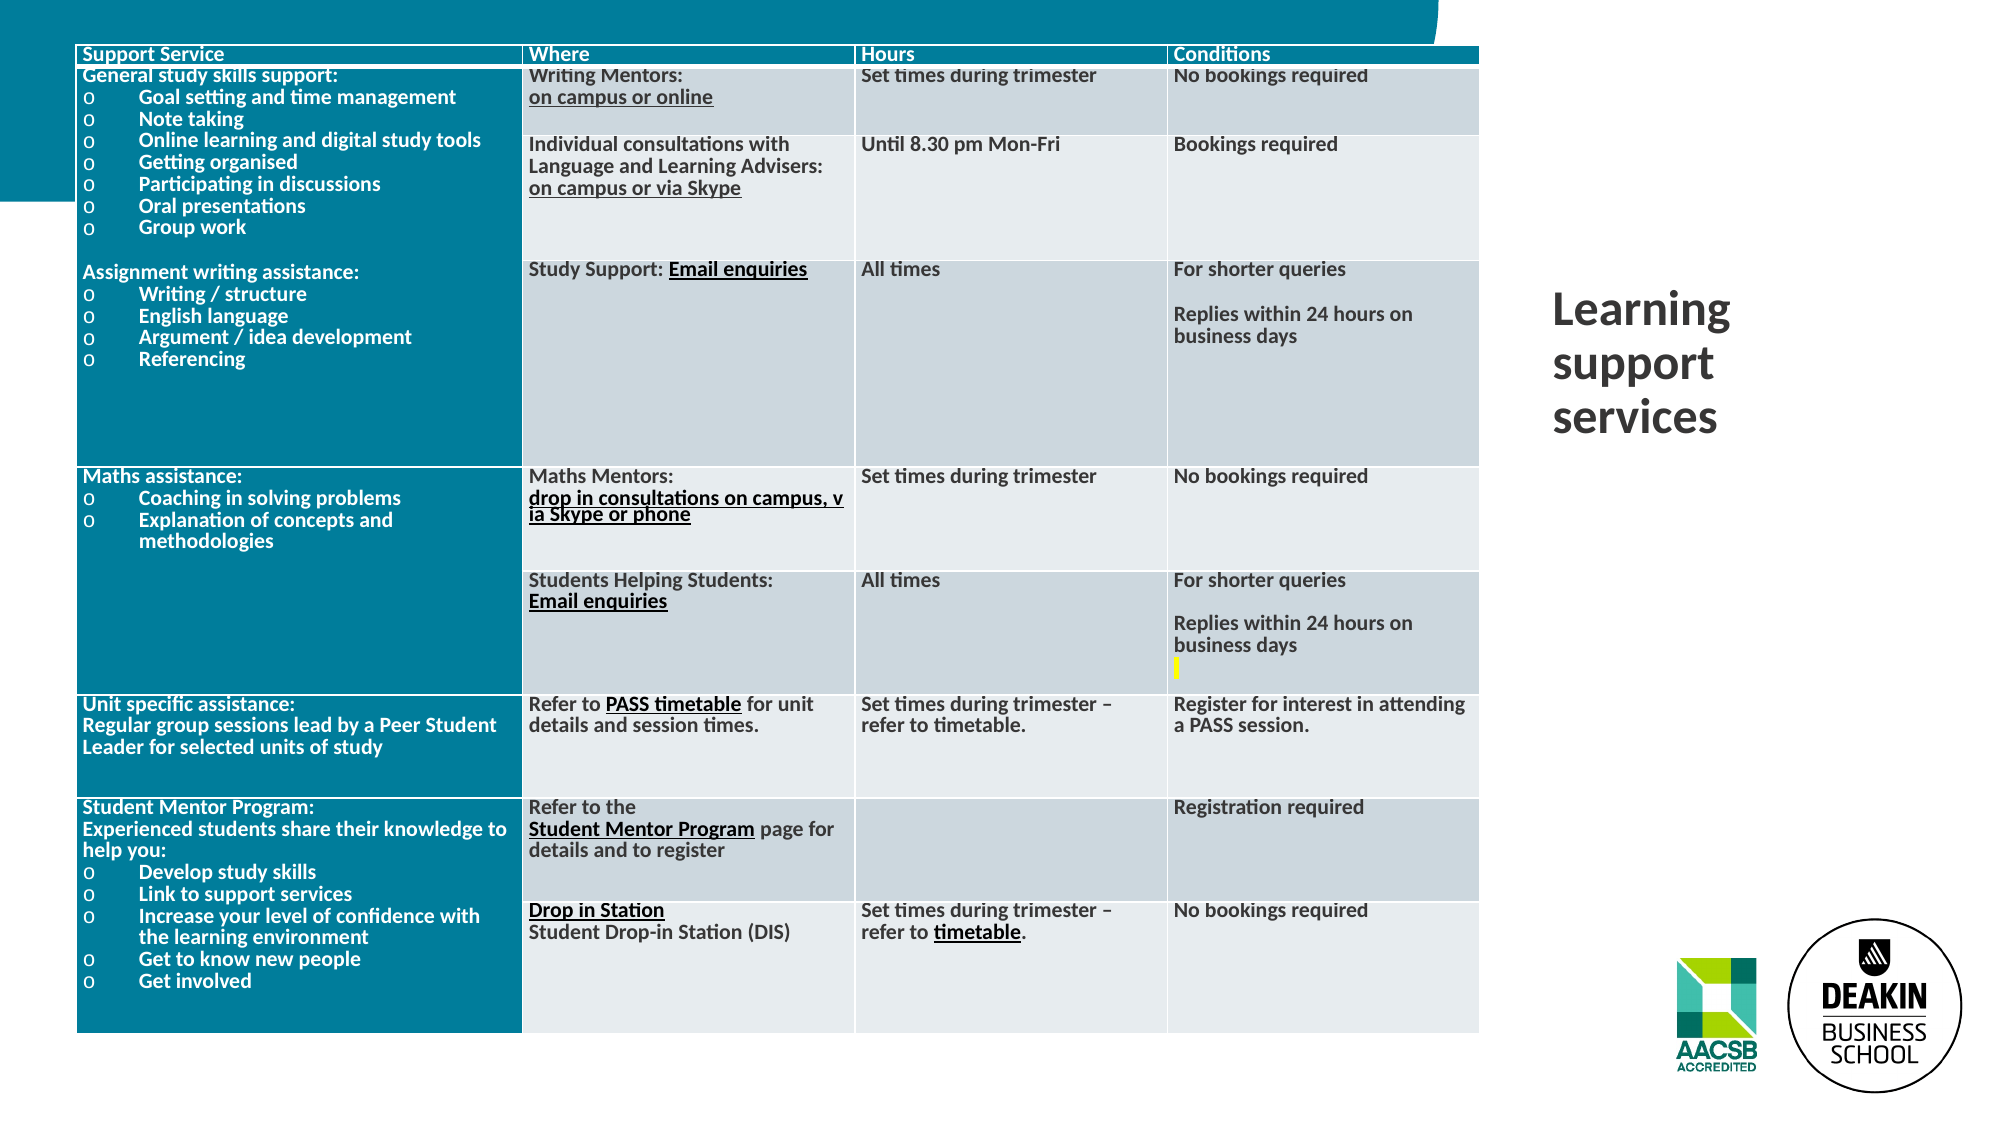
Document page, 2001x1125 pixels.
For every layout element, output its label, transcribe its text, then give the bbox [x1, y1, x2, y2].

table_cell Study Support: Email enquiries [523, 261, 854, 466]
table_cell For shorter queries Replies within 24 hours on business days [1168, 261, 1479, 466]
table_cell Register for interest in attending a PASS session. [1168, 696, 1479, 797]
table_header Hours [856, 46, 1167, 64]
table_cell Bookings required [1168, 136, 1479, 260]
table_cell All times [856, 572, 1167, 694]
table_cell Refer to the Student Mentor Program page for details and to register [523, 799, 854, 901]
table_cell Maths Mentors: drop in consultations on campus, via Skype or phone [523, 468, 854, 570]
table_cell Set times during trimester [856, 69, 1167, 135]
table_cell Individual consultations with Language and Learning Advisers: on campus or via Skype [523, 136, 854, 260]
table_cell Writing Mentors: on campus or online [523, 69, 854, 135]
table_cell All times [856, 261, 1167, 466]
table_cell For shorter queries Replies within 24 hours on business days [1168, 572, 1479, 694]
table_cell Set times during trimester [856, 468, 1167, 570]
table_cell No bookings required [1168, 69, 1479, 135]
table_cell Drop in Station Student Drop-in Station (DIS) [523, 903, 854, 1033]
table_cell Student Mentor Program: Experienced students share their knowledge to help you: Develop study skills Link to support services Increase your level of confidence with the learning environment Get to know new people Get involved [77, 799, 522, 1033]
table_cell [856, 799, 1167, 901]
table_cell Maths assistance: Coaching in solving problems Explanation of concepts and methodologies [77, 468, 522, 694]
table_cell General study skills support: Goal setting and time management Note taking Online learning and digital study tools Getting organised Participating in discussions Oral presentations Group work Assignment writing assistance: Writing / structure English language Argument / idea development Referencing [77, 69, 522, 466]
table_cell Students Helping Students: Email enquiries [523, 572, 854, 694]
table_cell Set times during trimester – refer to timetable. [856, 696, 1167, 797]
table_cell Refer to PASS timetable for unit details and session times. [523, 696, 854, 797]
table_cell Registration required [1168, 799, 1479, 901]
table_header Support Service [77, 46, 522, 64]
table_cell Until 8.30 pm Mon-Fri [856, 136, 1167, 260]
table_header Where [523, 46, 854, 64]
title Learning support services [1537, 275, 1881, 548]
picture [1676, 958, 1757, 1072]
picture [1761, 892, 1988, 1119]
table_cell No bookings required [1168, 903, 1479, 1033]
table_header Conditions [1168, 46, 1479, 64]
table_cell Set times during trimester – refer to timetable. [856, 903, 1167, 1033]
table_cell No bookings required [1168, 468, 1479, 570]
table_cell Unit specific assistance: Regular group sessions lead by a Peer Student Leader for selected units of study [77, 696, 522, 797]
